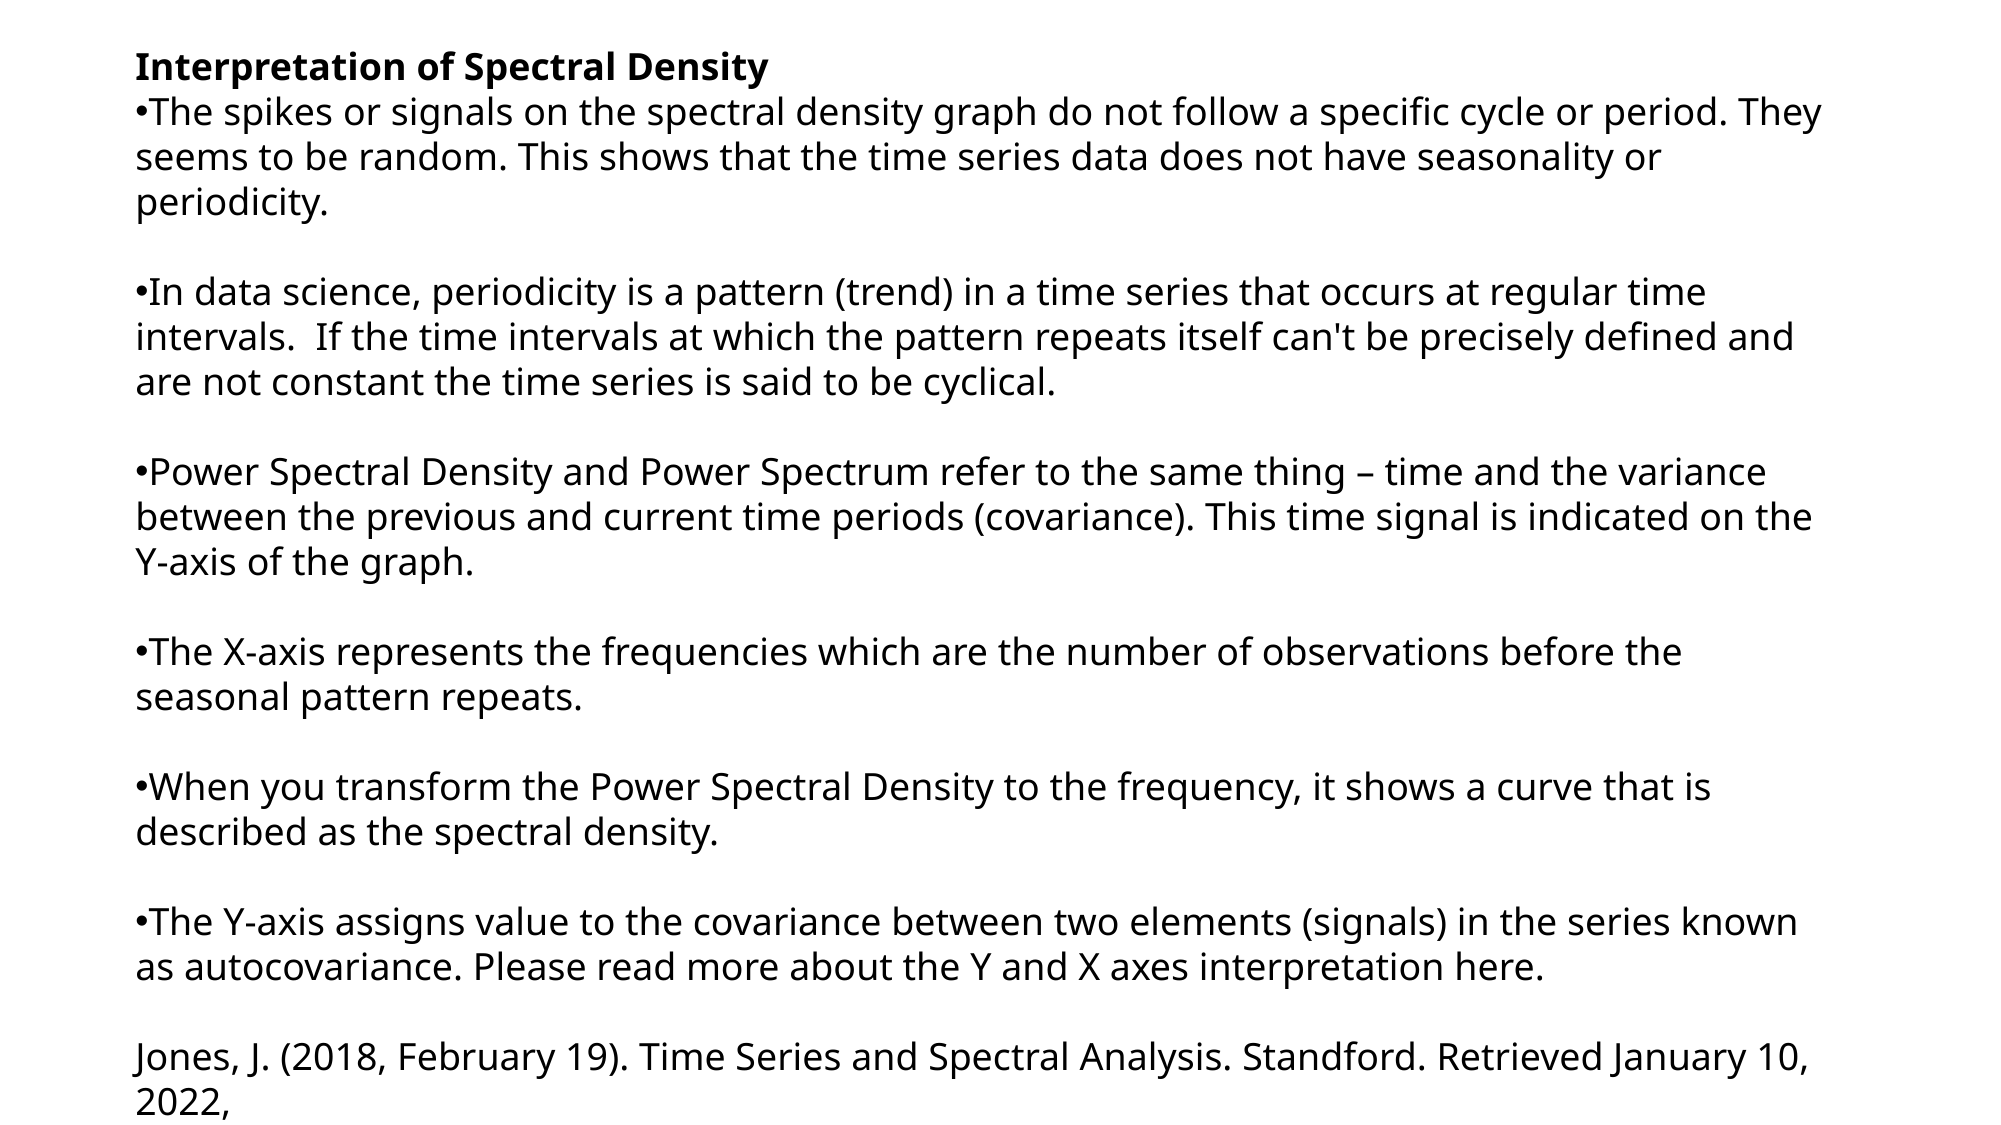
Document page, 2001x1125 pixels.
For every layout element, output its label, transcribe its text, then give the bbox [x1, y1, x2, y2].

text_box Interpretation of Spectral Density The spikes or signals on the spectral density graph do not follow a specific cycle or period. They seems to be random. This shows that the time series data does not have seasonality or periodicity. In data science, periodicity is a pattern (trend) in a time series that occurs at regular time intervals. If the time intervals at which the pattern repeats itself can't be precisely defined and are not constant the time series is said to be cyclical. Power Spectral Density and Power Spectrum refer to the same thing – time and the variance between the previous and current time periods (covariance). This time signal is indicated on the Y-axis of the graph. The X-axis represents the frequencies which are the number of observations before the seasonal pattern repeats. When you transform the Power Spectral Density to the frequency, it shows a curve that is described as the spectral density. The Y-axis assigns value to the covariance between two elements (signals) in the series known as autocovariance. Please read more about the Y and X axes interpretation here. Jones, J. (2018, February 19). Time Series and Spectral Analysis. Standford. Retrieved January 10, 2022, from https://web.stanford.edu/class/earthsys214/notes/series.html [120, 35, 1855, 1125]
